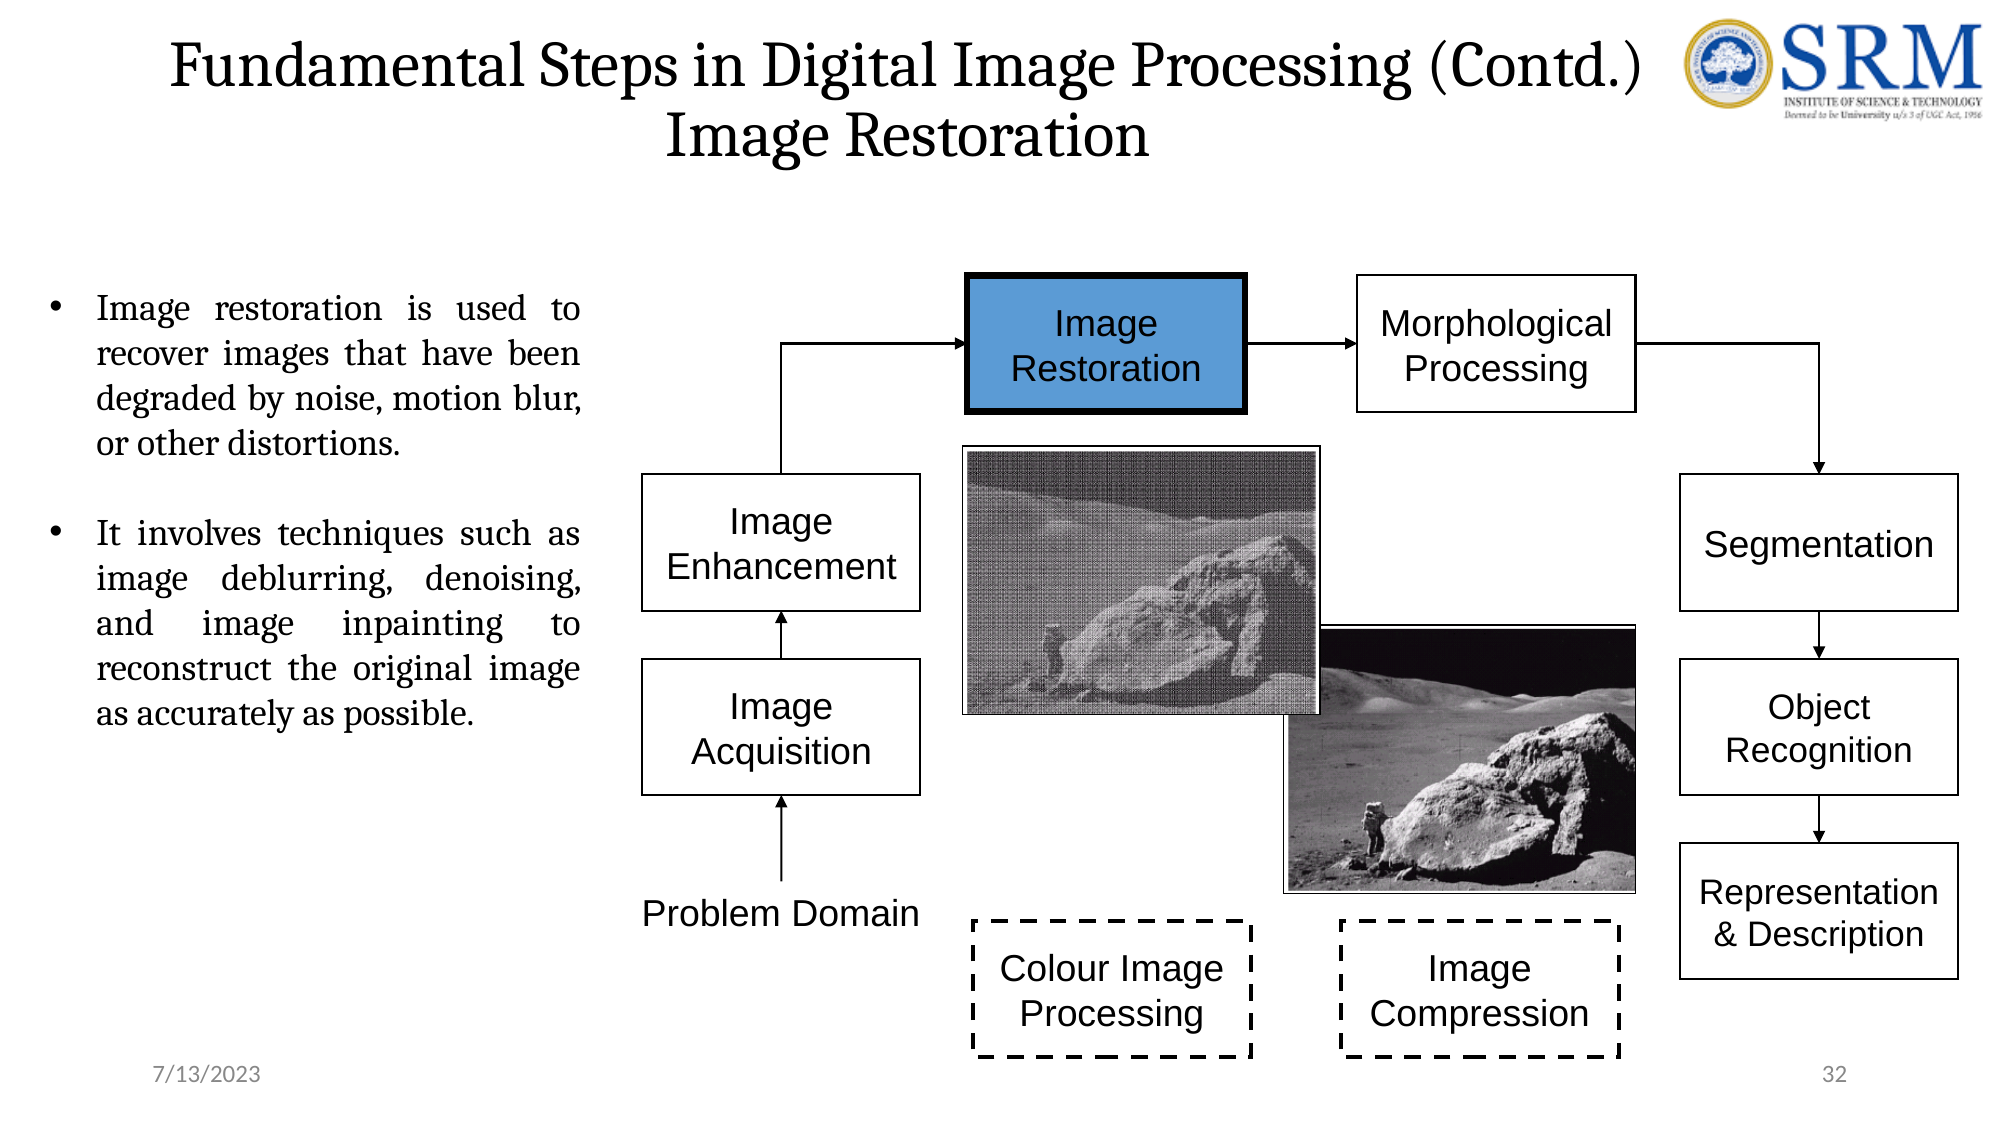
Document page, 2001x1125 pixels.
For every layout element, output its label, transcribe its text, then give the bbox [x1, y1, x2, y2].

slide_number 32 [1412, 1042, 1863, 1103]
text_box Image restoration is used to recover images that have been degraded by noise, motion blur, or other distortions. It involves techniques such as image deblurring, denoising, and image inpainting to reconstruct the original image as accurately as possible. [34, 275, 597, 741]
text_box Morphological Processing [1357, 275, 1636, 412]
text_box Problem Domain [626, 881, 937, 942]
picture [1681, 3, 2000, 131]
picture [962, 446, 1636, 894]
text_box Object Recognition [1680, 658, 1959, 795]
text_box Segmentation [1680, 474, 1959, 611]
text_box Image Enhancement [642, 474, 921, 611]
text_box Image Restoration [967, 275, 1246, 412]
title Fundamental Steps in Digital Image Processing (Contd.) Image Restoration [137, 0, 1681, 201]
text_box Representation & Description [1680, 843, 1959, 980]
text_box Image Acquisition [642, 658, 921, 795]
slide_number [137, 1042, 588, 1103]
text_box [808, 315, 940, 503]
text_box Image Compression [1340, 921, 1619, 1058]
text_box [1635, 343, 1820, 475]
text_box Colour Image Processing [972, 921, 1251, 1058]
